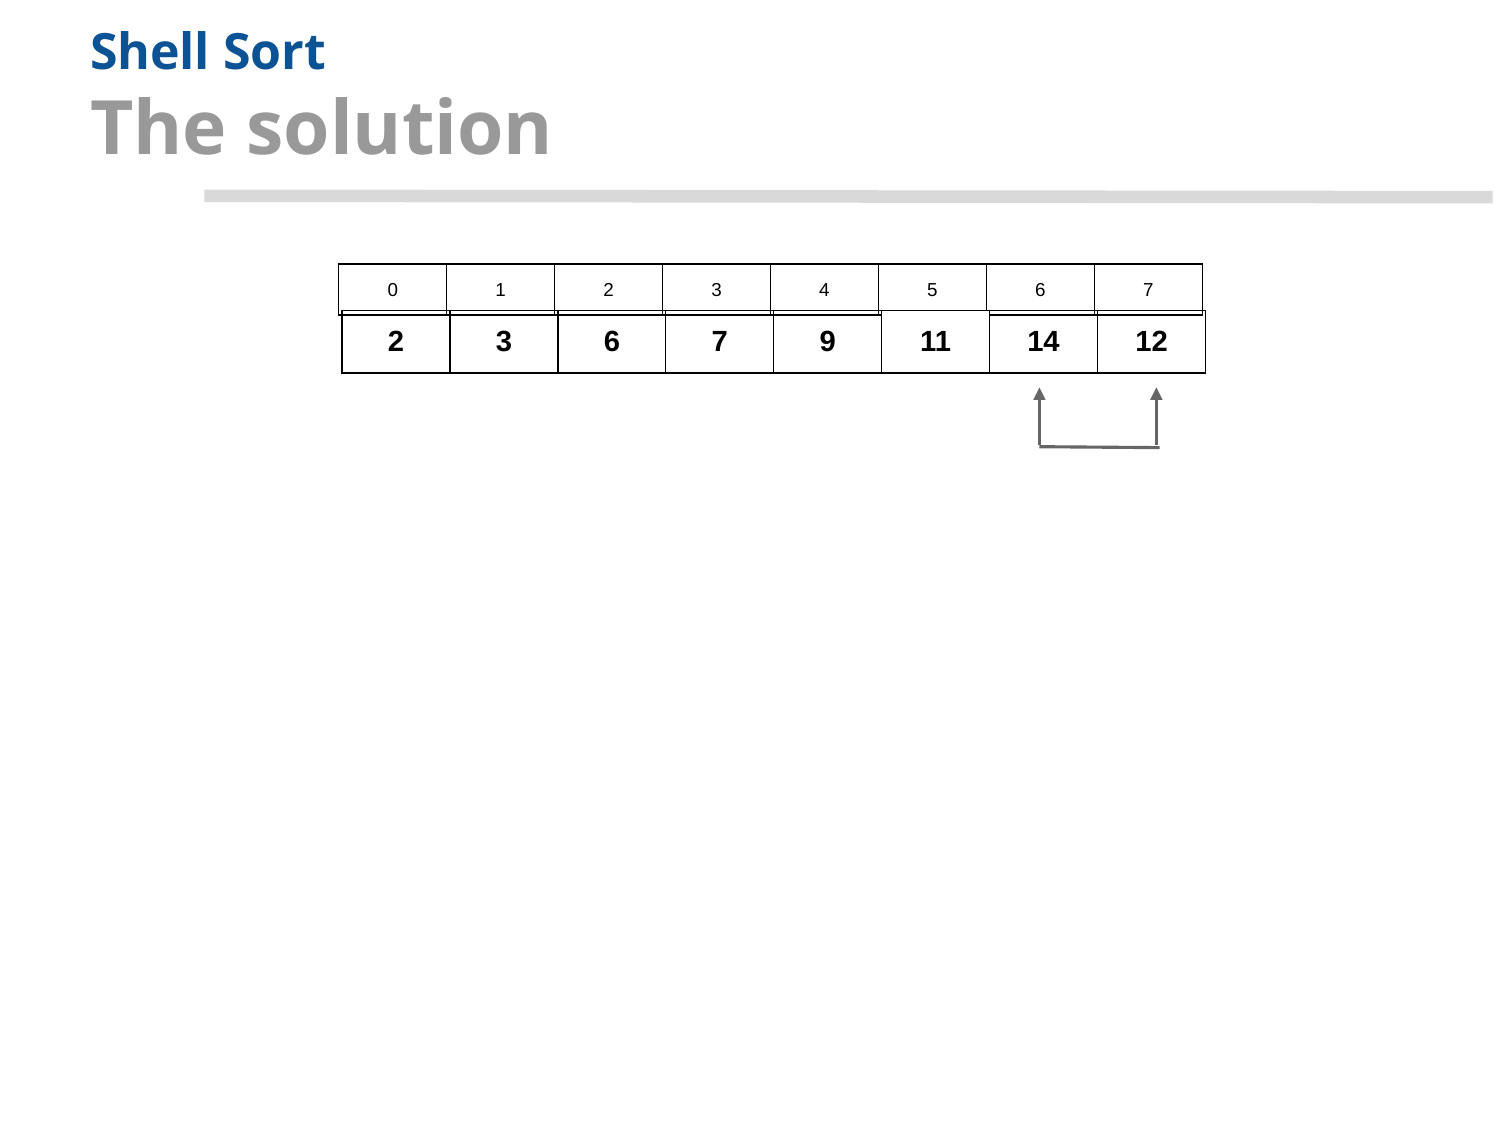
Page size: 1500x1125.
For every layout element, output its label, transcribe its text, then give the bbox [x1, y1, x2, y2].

table_header 11 [882, 311, 989, 372]
table_header 4 [771, 265, 878, 310]
table_header 2 [343, 311, 449, 372]
table_header 7 [1095, 265, 1202, 310]
table_header 2 [555, 265, 662, 310]
table_header 3 [663, 265, 770, 310]
table_header 5 [879, 265, 986, 310]
table_header 6 [559, 311, 665, 372]
title Shell Sort The solution [75, 45, 1425, 185]
table_header 14 [990, 311, 1097, 372]
table_header 3 [451, 311, 557, 372]
table_header 0 [339, 265, 446, 314]
table_header 12 [1098, 311, 1205, 372]
table_header 9 [774, 311, 881, 372]
table_header 6 [987, 265, 1094, 310]
table_header 1 [447, 265, 554, 310]
table_header 7 [666, 311, 773, 372]
